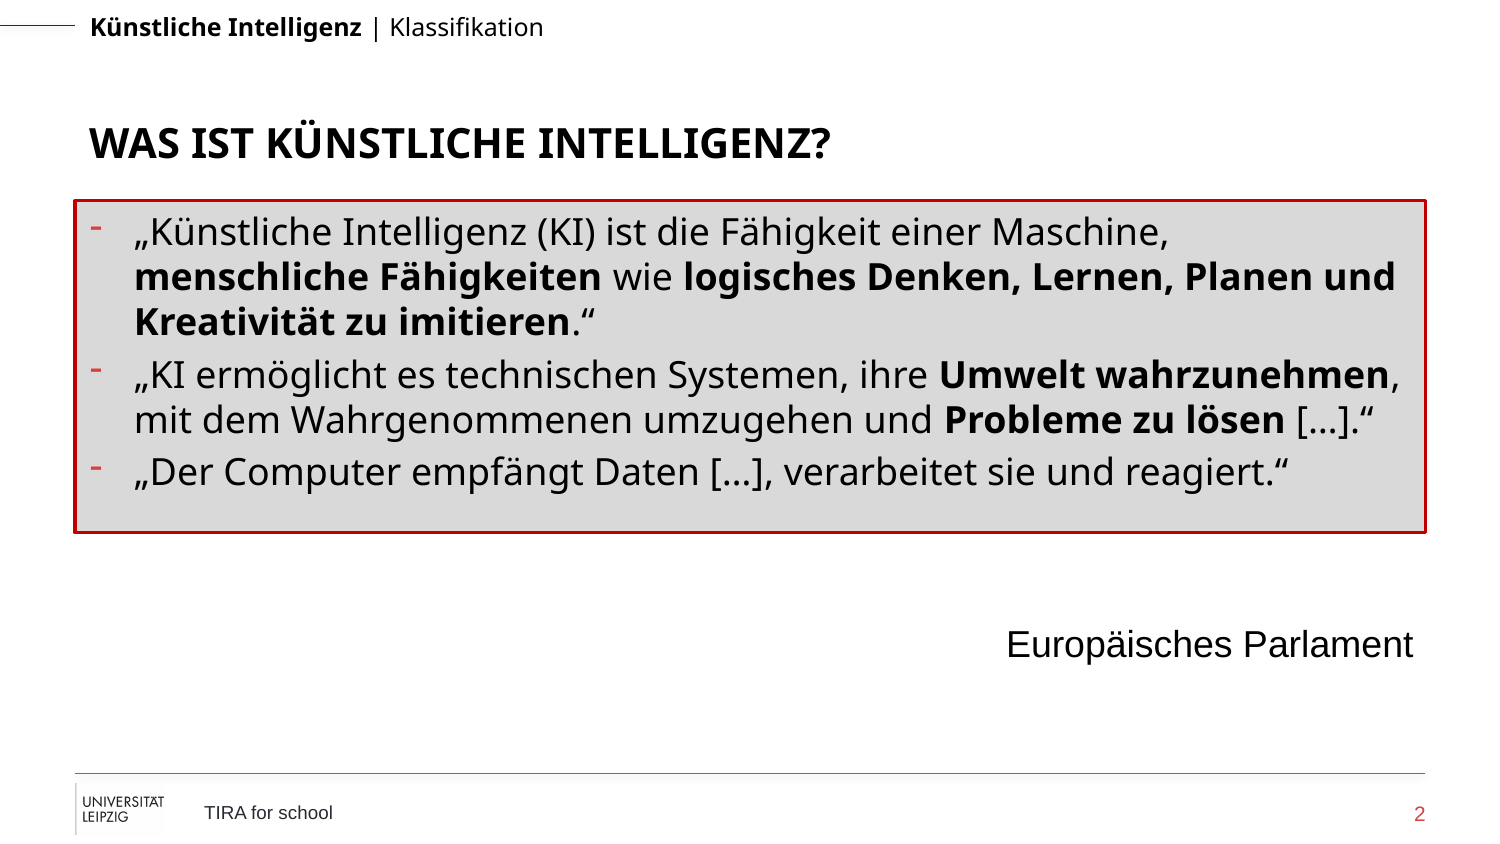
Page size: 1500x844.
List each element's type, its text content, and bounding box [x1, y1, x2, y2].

picture [75, 782, 165, 836]
text_box Europäisches Parlament [1006, 620, 1426, 666]
slide_number 2 [1303, 800, 1426, 834]
list „Künstliche Intelligenz (KI) ist die Fähigkeit einer Maschine, menschliche Fähigkeiten wie logisches Denken, Lernen, Planen und Kreativität zu imitieren.“ „KI ermöglicht es technischen Systemen, ihre Umwelt wahrzunehmen, mit dem Wahrgenommenen umzugehen und Probleme zu lösen […].“ „Der Computer empfängt Daten […], verarbeitet sie und reagiert.“ [75, 200, 1426, 533]
title Was ist künstliche Intelligenz? [75, 50, 1426, 175]
